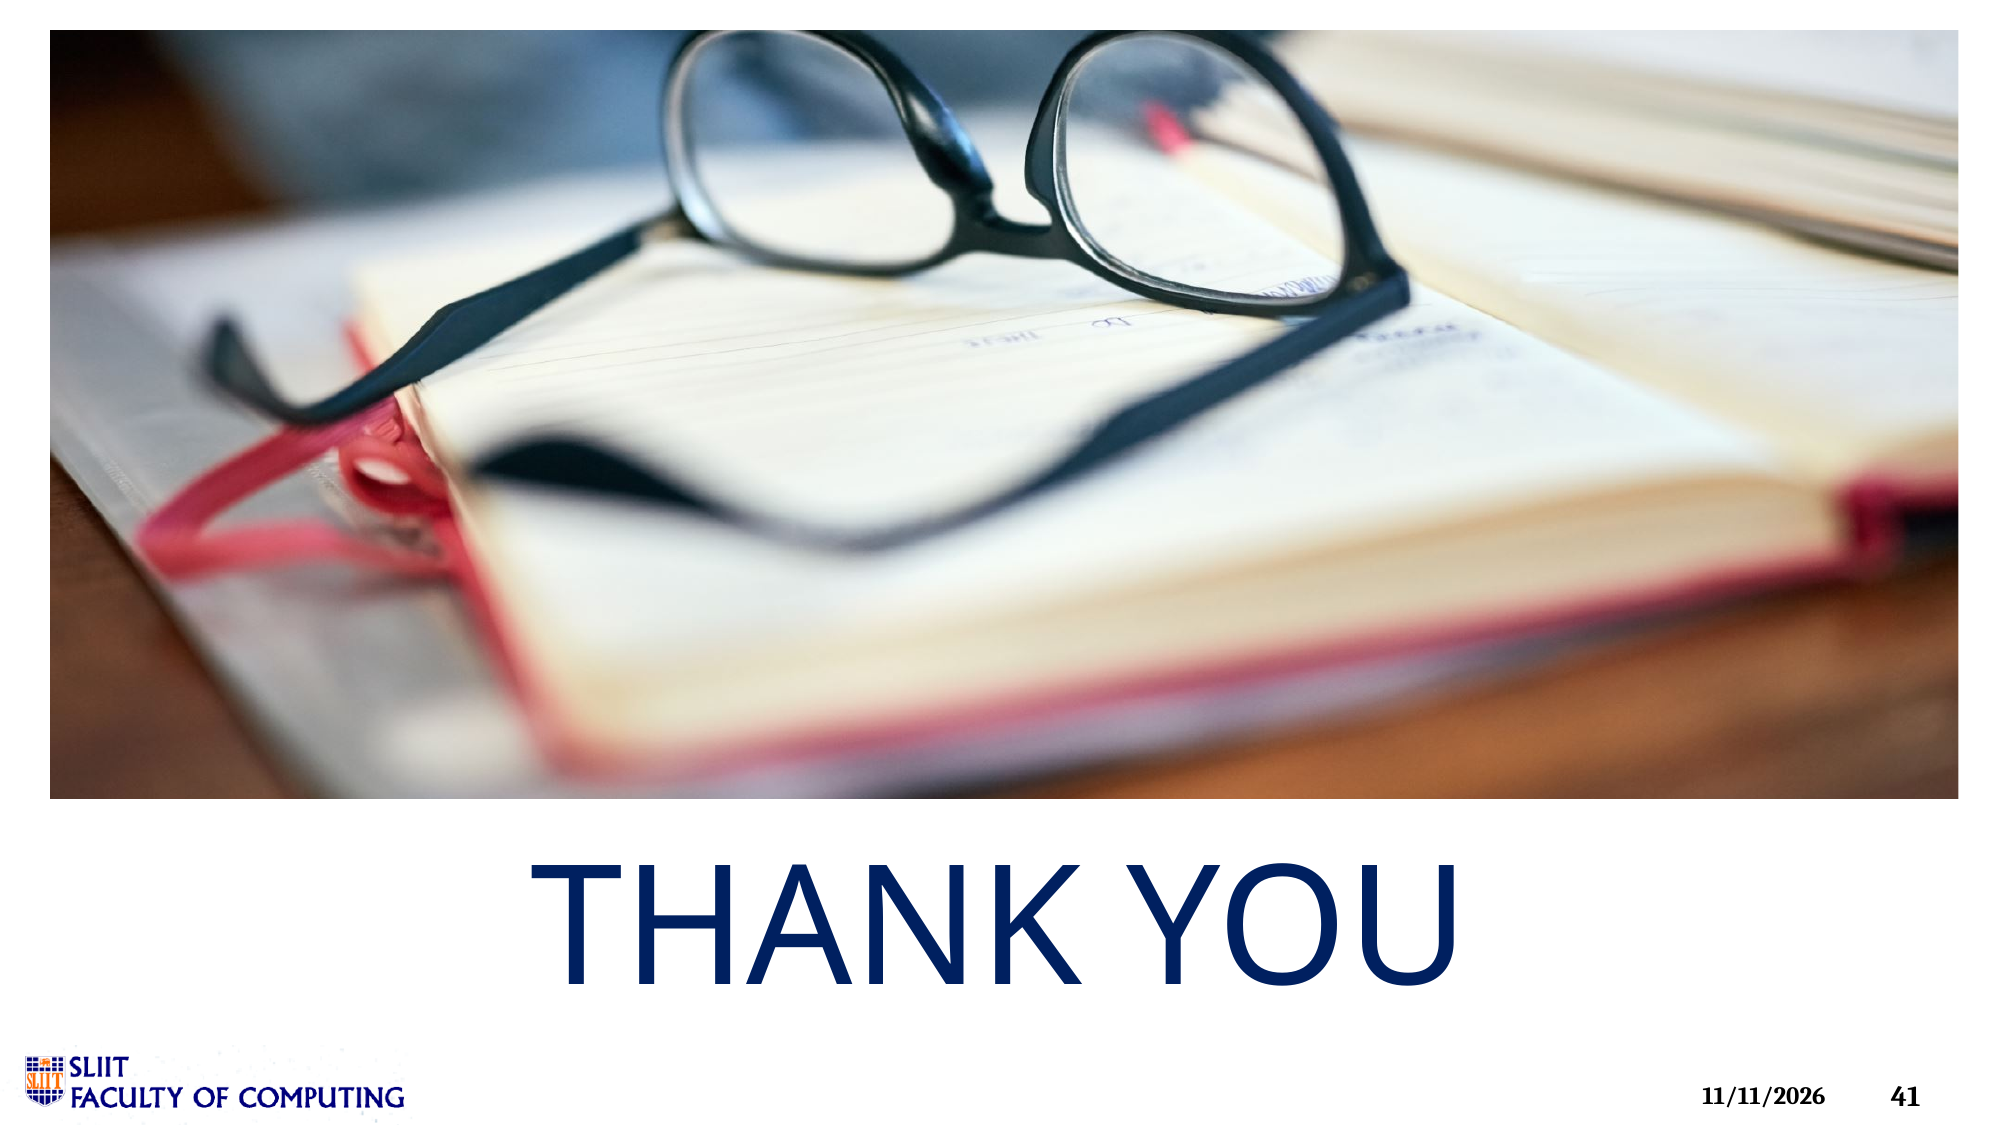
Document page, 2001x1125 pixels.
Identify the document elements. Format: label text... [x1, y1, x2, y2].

picture [0, 1045, 413, 1125]
title THANK YOU [41, 798, 1959, 1037]
picture [49, 30, 1959, 799]
